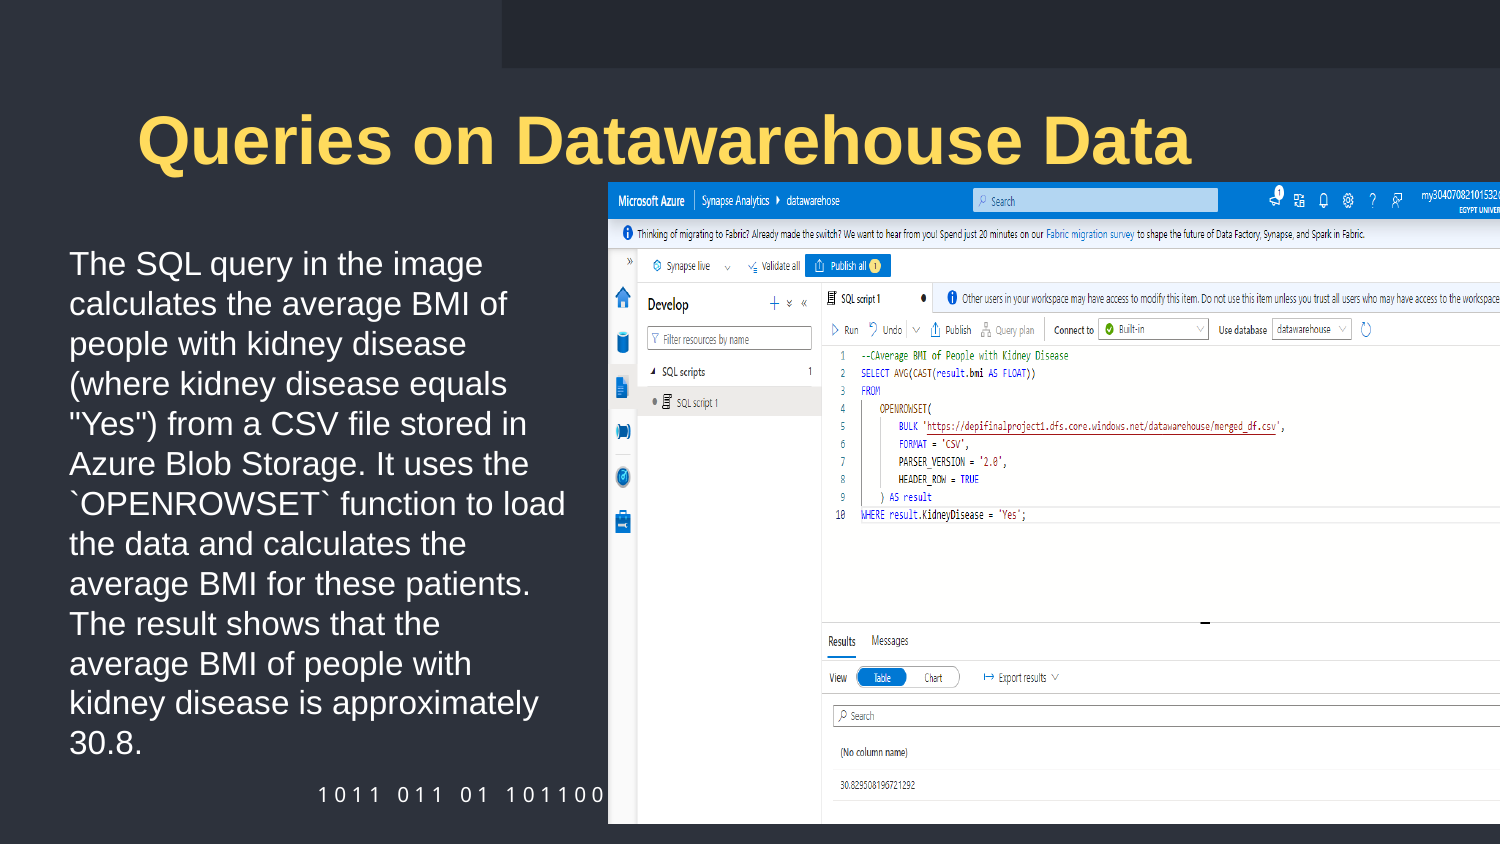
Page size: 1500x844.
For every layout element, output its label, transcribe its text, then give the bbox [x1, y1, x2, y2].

picture [608, 182, 1500, 824]
text_box Queries on Datawarehouse Data [122, 88, 1208, 186]
text_box The SQL query in the image calculates the average BMI of people with kidney disease (where kidney disease equals "Yes") from a CSV file stored in Azure Blob Storage. It uses the `OPENROWSET` function to load the data and calculates the average BMI for these patients. The result shows that the average BMI of people with kidney disease is approximately 30.8. [54, 227, 585, 530]
